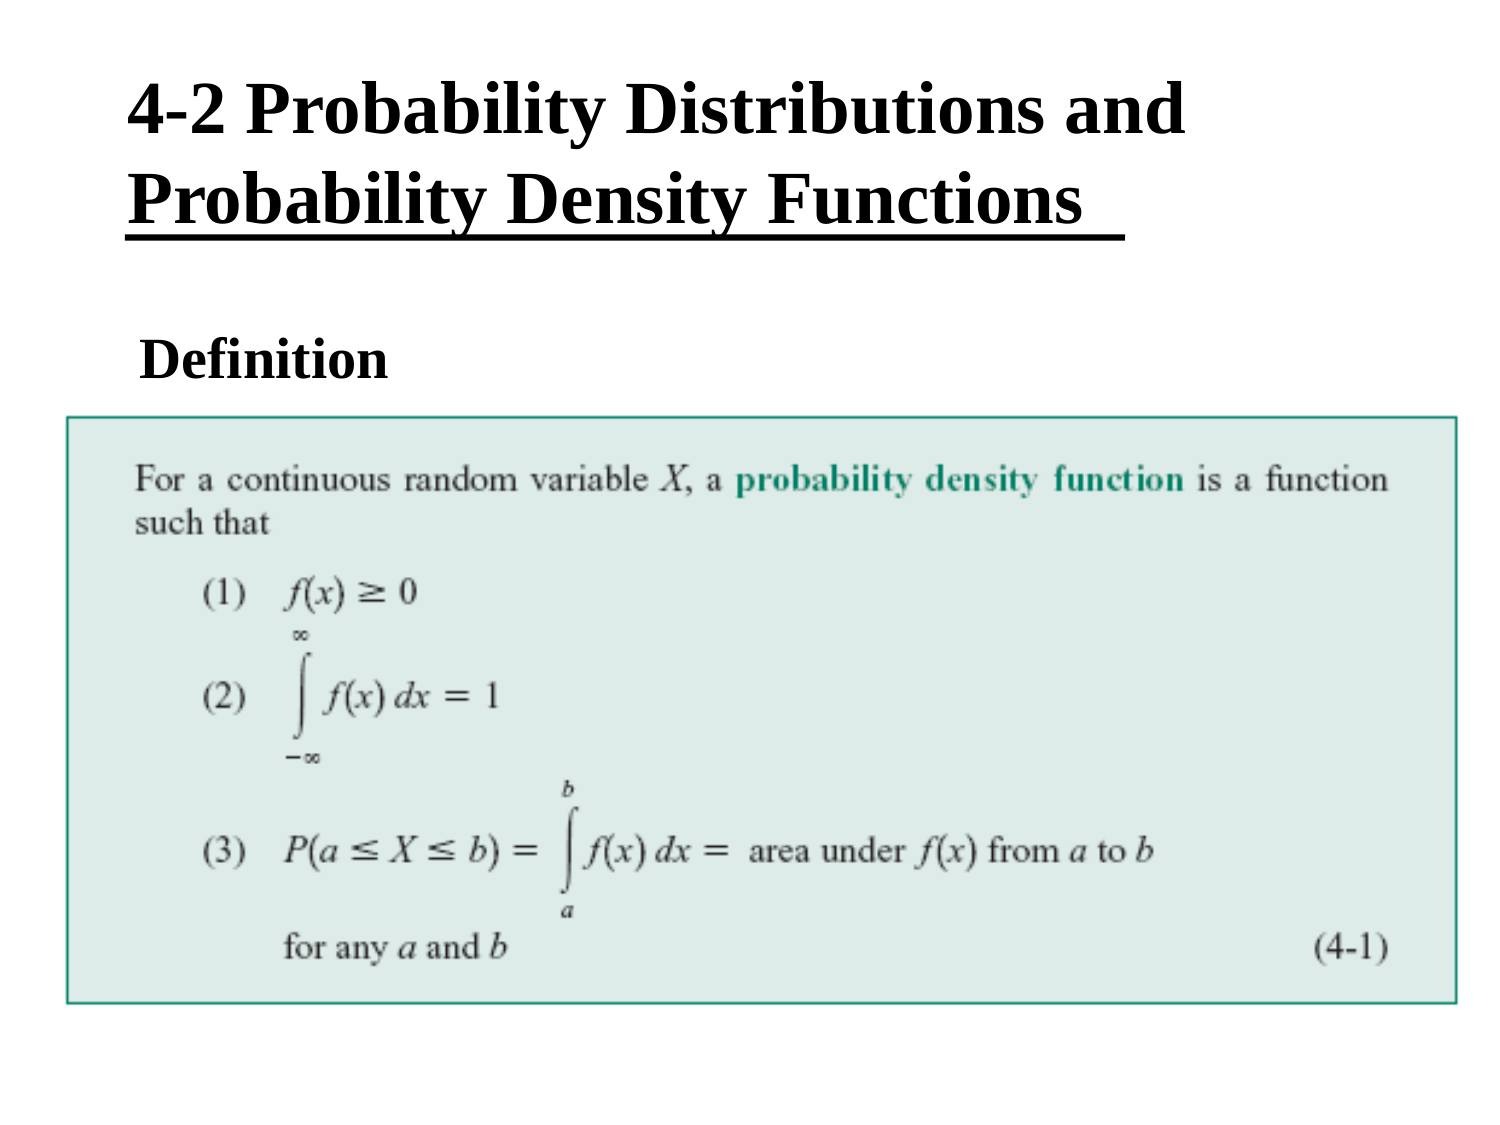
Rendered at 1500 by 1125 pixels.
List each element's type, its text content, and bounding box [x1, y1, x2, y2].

text_box 4-2 Probability Distributions and Probability Density Functions [112, 99, 1388, 288]
text_box Definition [125, 312, 1354, 398]
text_box [99, 262, 1375, 410]
picture [62, 412, 1463, 1010]
